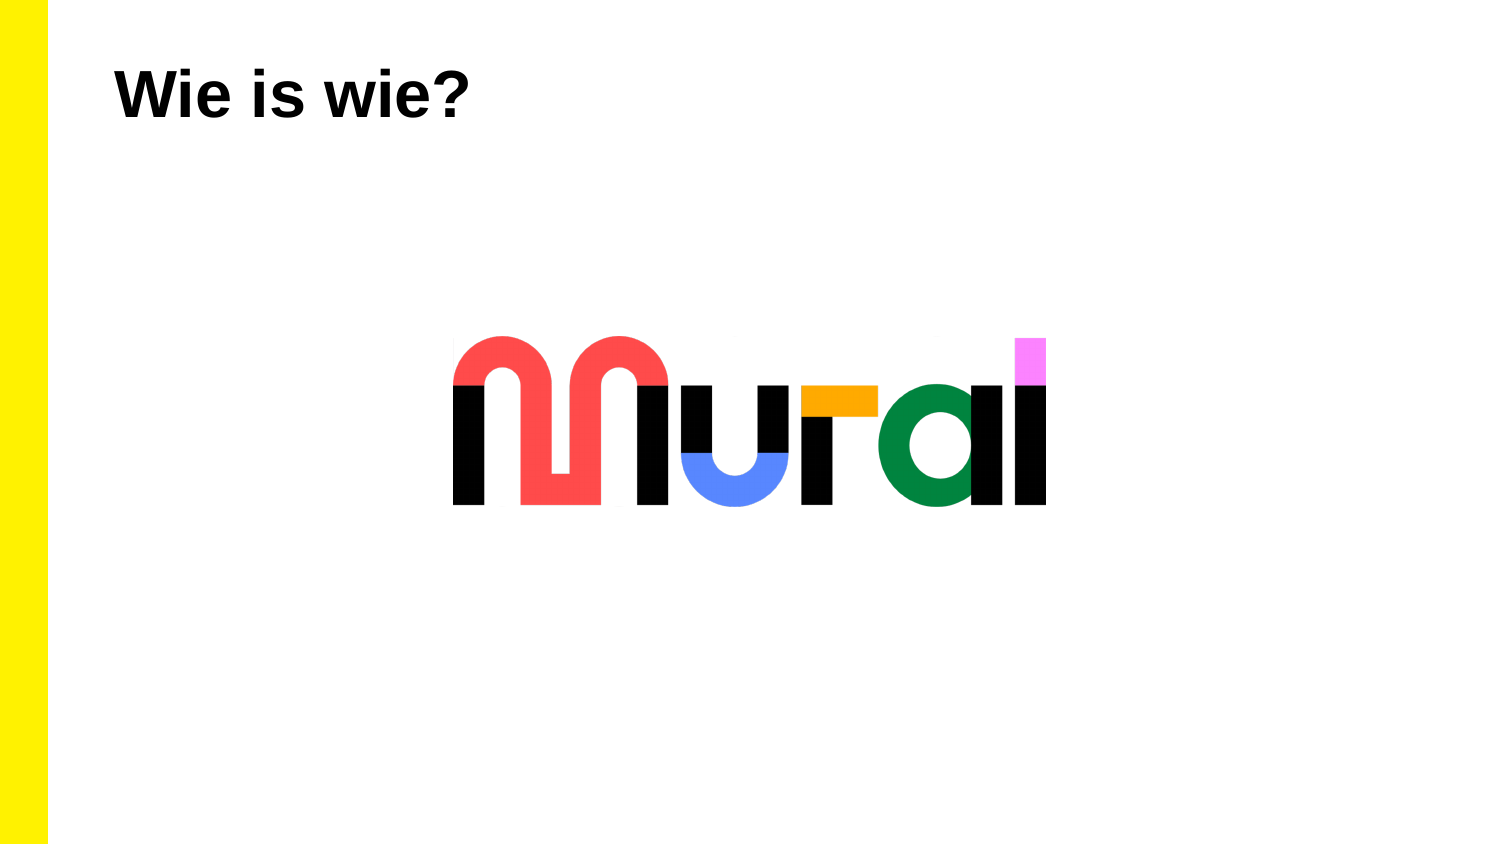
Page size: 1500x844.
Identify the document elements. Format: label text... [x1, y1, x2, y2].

picture [453, 336, 1047, 508]
text_box Wie is wie? [103, 44, 1397, 167]
